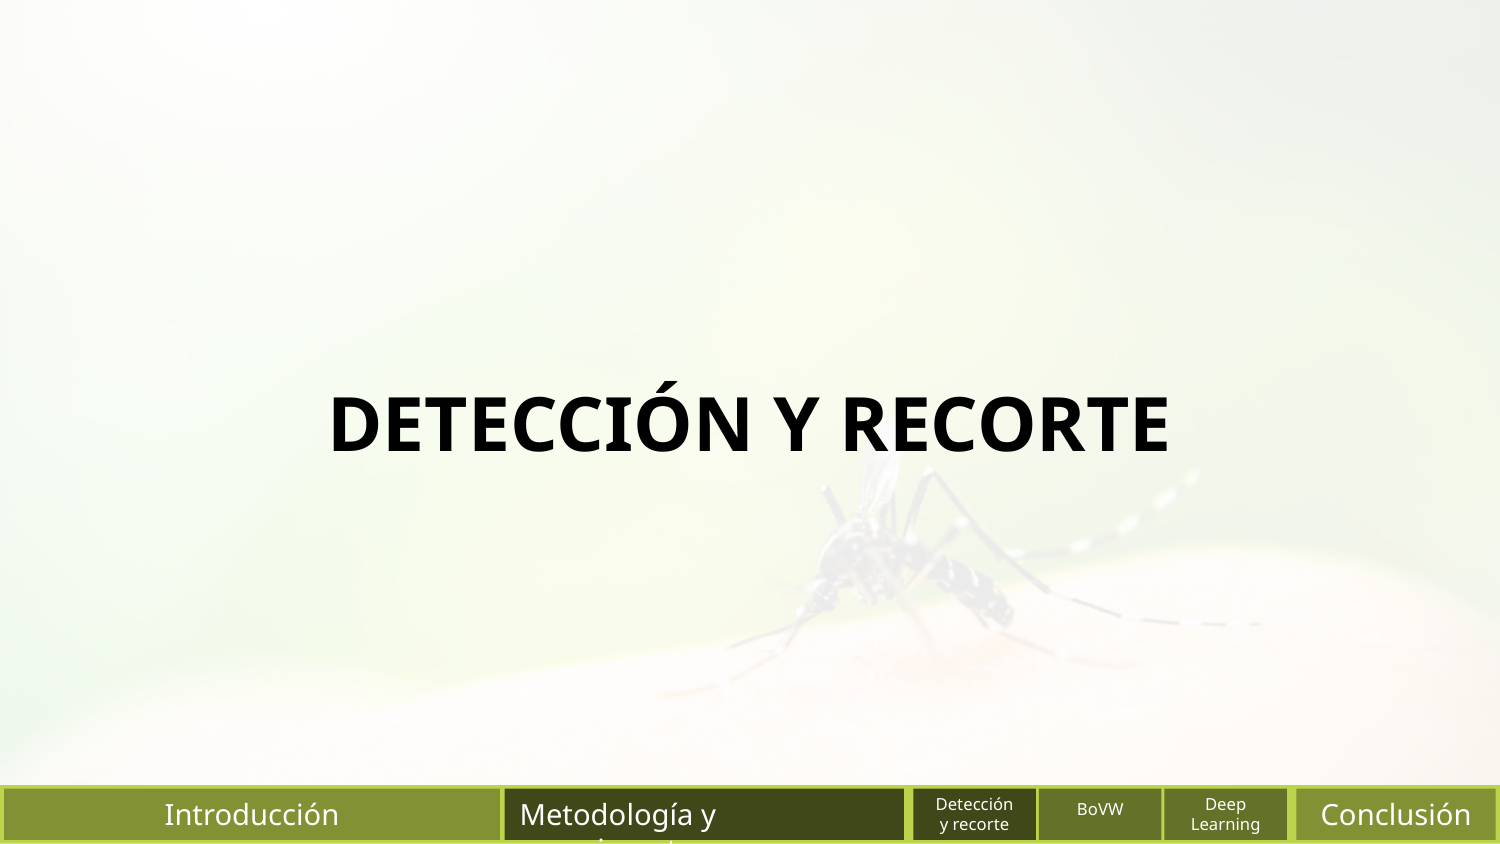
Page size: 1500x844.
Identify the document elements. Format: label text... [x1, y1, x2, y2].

text_box Detección y recorte [913, 794, 1036, 844]
text_box [500, 794, 504, 844]
text_box Introducción [4, 794, 500, 844]
text_box Deep Learning [1164, 794, 1287, 844]
text_box [1038, 830, 1162, 840]
picture [0, 0, 1500, 786]
text_box [1036, 794, 1164, 844]
text_box BoVW [1038, 794, 1162, 830]
text_box Metodología y experimentos [504, 794, 913, 844]
text_box Conclusión [1287, 792, 1500, 844]
text_box [0, 793, 4, 844]
